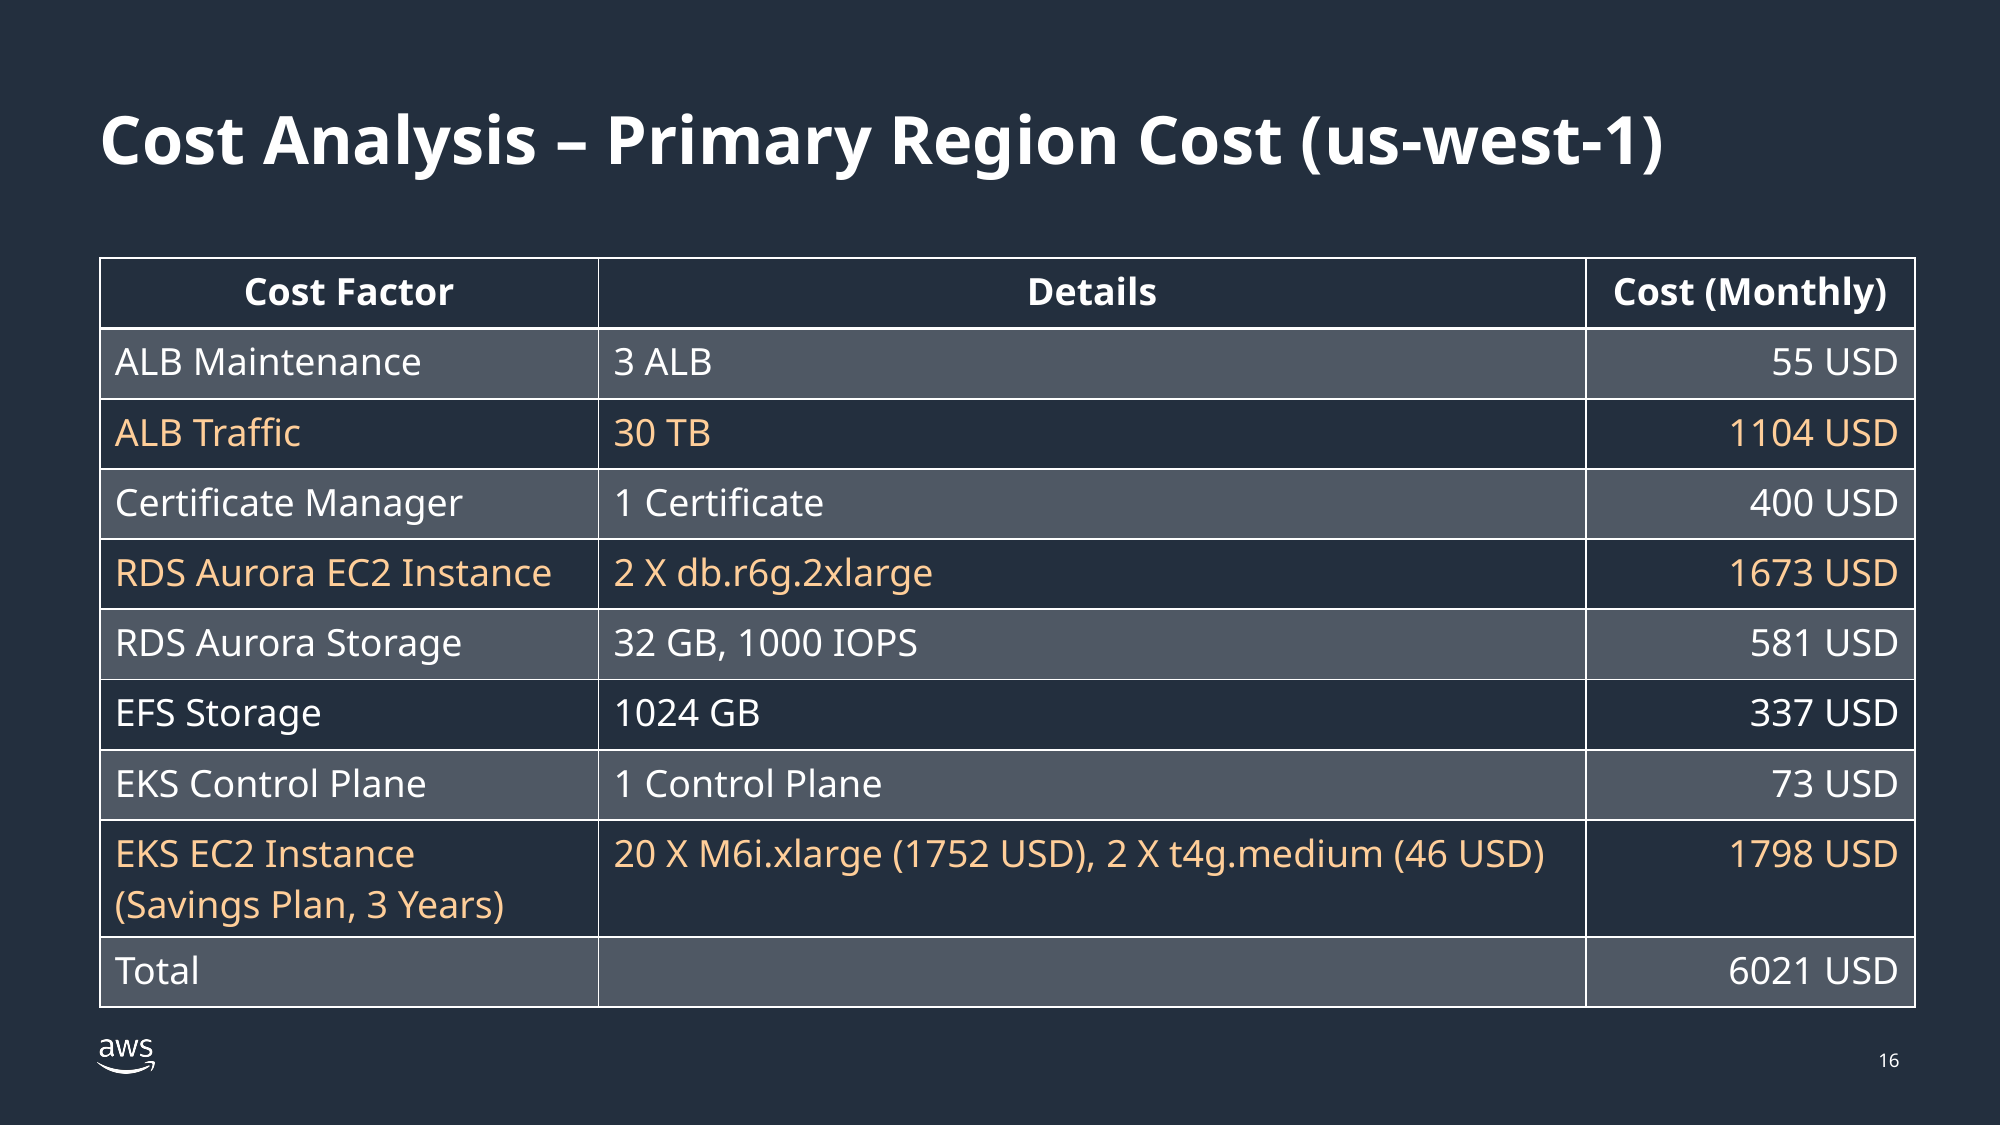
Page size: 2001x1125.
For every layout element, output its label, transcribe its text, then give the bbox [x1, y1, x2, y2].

table_cell 30 TB [599, 400, 1585, 468]
table_cell 55 USD [1587, 330, 1914, 398]
table_cell 32 GB, 1000 IOPS [599, 610, 1585, 679]
table_cell RDS Aurora EC2 Instance [101, 540, 598, 608]
table_cell 337 USD [1587, 680, 1914, 749]
table_cell 1798 USD [1587, 821, 1914, 936]
table_header Cost Factor [101, 259, 598, 327]
table_cell EKS Control Plane [101, 751, 598, 819]
table_header Details [599, 259, 1585, 327]
table_cell [599, 938, 1585, 1006]
table_cell ALB Traffic [101, 400, 598, 468]
table_cell 6021 USD [1587, 938, 1914, 1006]
table_cell 20 X M6i.xlarge (1752 USD), 2 X t4g.medium (46 USD) [599, 821, 1585, 936]
table_cell 581 USD [1587, 610, 1914, 679]
picture [97, 1039, 155, 1074]
title Cost Analysis – Primary Region Cost (us-west-1) [99, 99, 1900, 188]
table_cell 1673 USD [1587, 540, 1914, 608]
table_cell 1 Certificate [599, 470, 1585, 538]
table_cell RDS Aurora Storage [101, 610, 598, 679]
table_cell 1024 GB [599, 680, 1585, 749]
table_header Cost (Monthly) [1587, 259, 1914, 327]
table_cell EFS Storage [101, 680, 598, 749]
slide_number 16 [1464, 1031, 1915, 1092]
table_cell 73 USD [1587, 751, 1914, 819]
table_cell EKS EC2 Instance (Savings Plan, 3 Years) [101, 821, 598, 936]
table_cell 400 USD [1587, 470, 1914, 538]
table_cell Certificate Manager [101, 470, 598, 538]
table_cell 2 X db.r6g.2xlarge [599, 540, 1585, 608]
table_cell Total [101, 938, 598, 1006]
table_cell 3 ALB [599, 330, 1585, 398]
table_cell 1104 USD [1587, 400, 1914, 468]
table_cell 1 Control Plane [599, 751, 1585, 819]
table_cell ALB Maintenance [101, 330, 598, 398]
